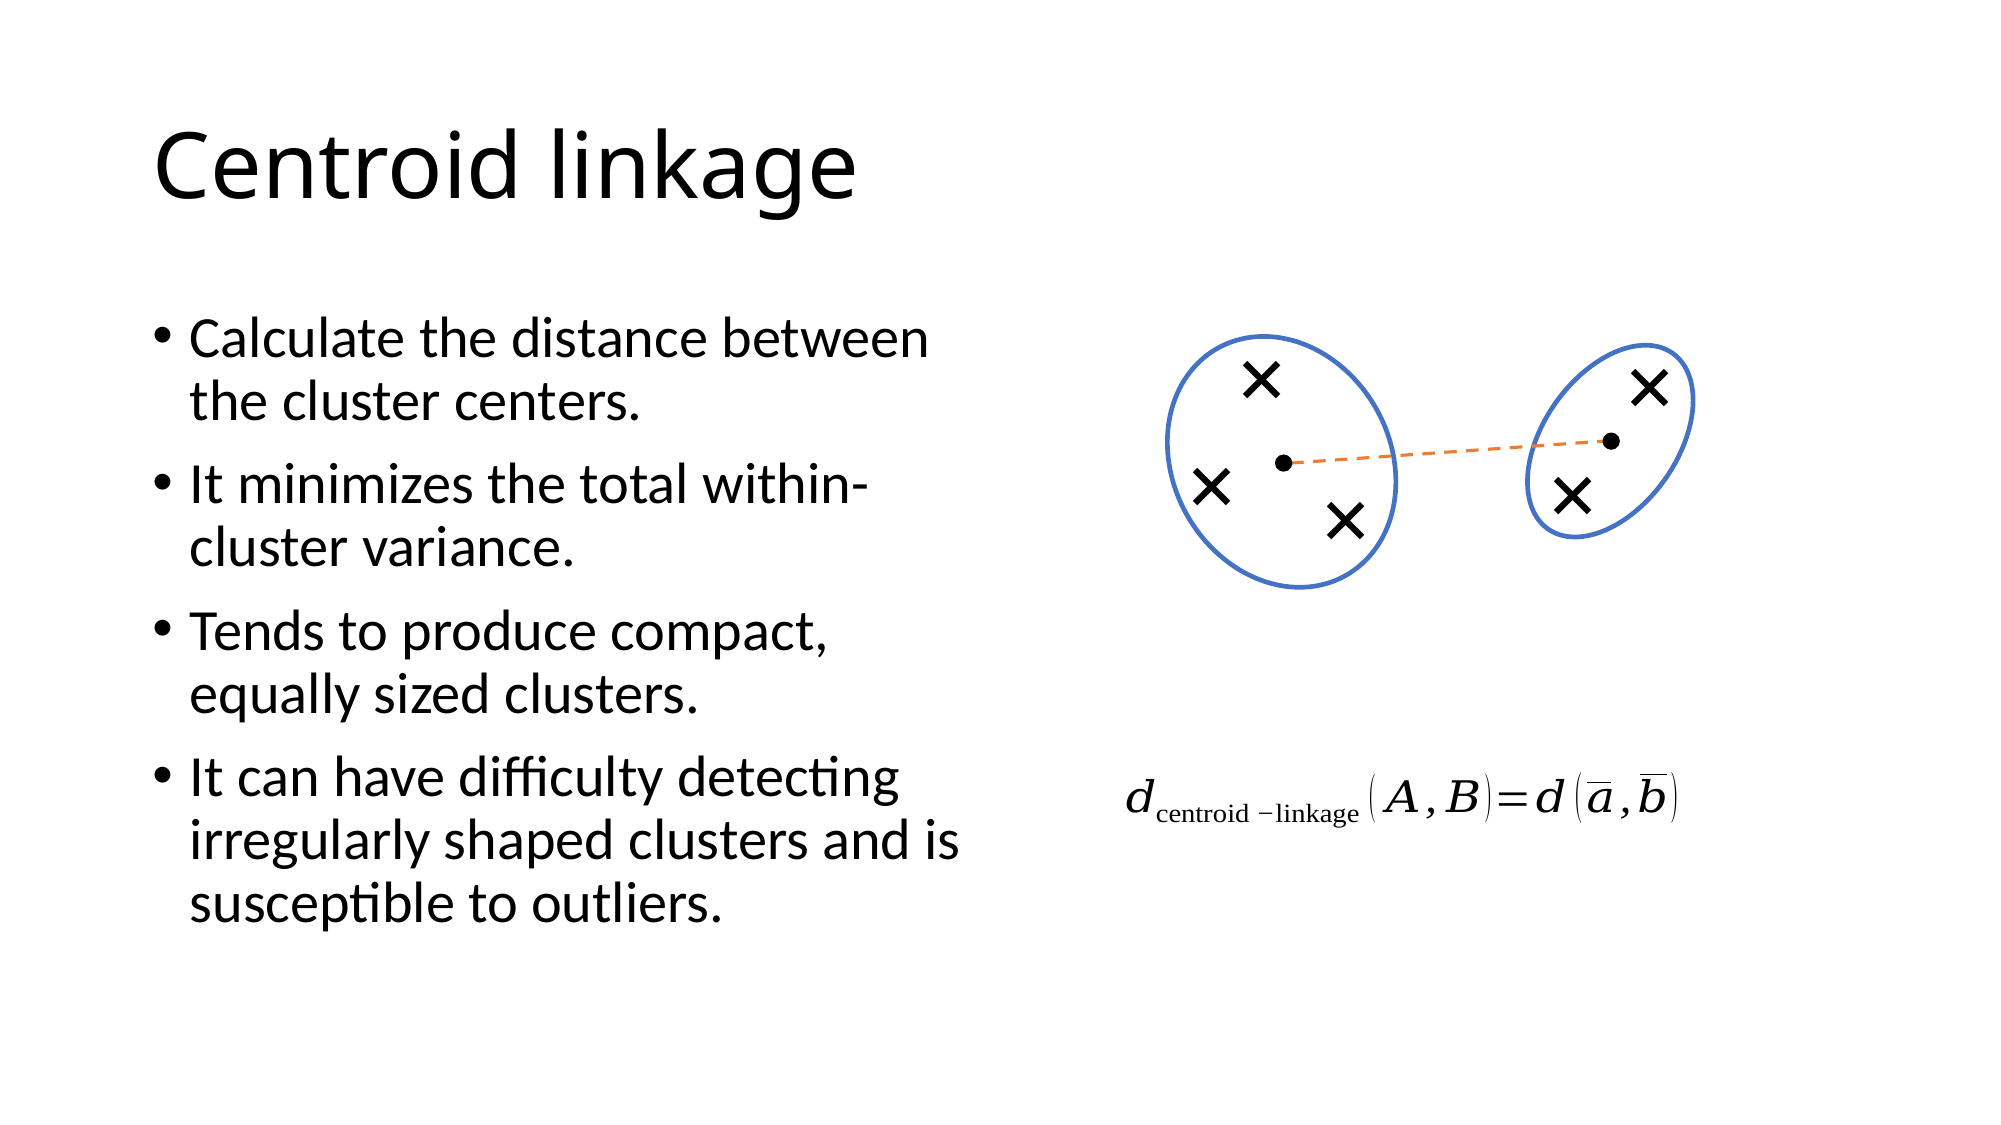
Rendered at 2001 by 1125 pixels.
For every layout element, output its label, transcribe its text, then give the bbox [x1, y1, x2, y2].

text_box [1173, 331, 1677, 593]
list Calculate the distance between the cluster centers. It minimizes the total within-cluster variance. Tends to produce compact, equally sized clusters. It can have difficulty detecting irregularly shaped clusters and is susceptible to outliers. [137, 299, 988, 1014]
title Centroid linkage [137, 59, 1863, 278]
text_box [1291, 441, 1604, 464]
